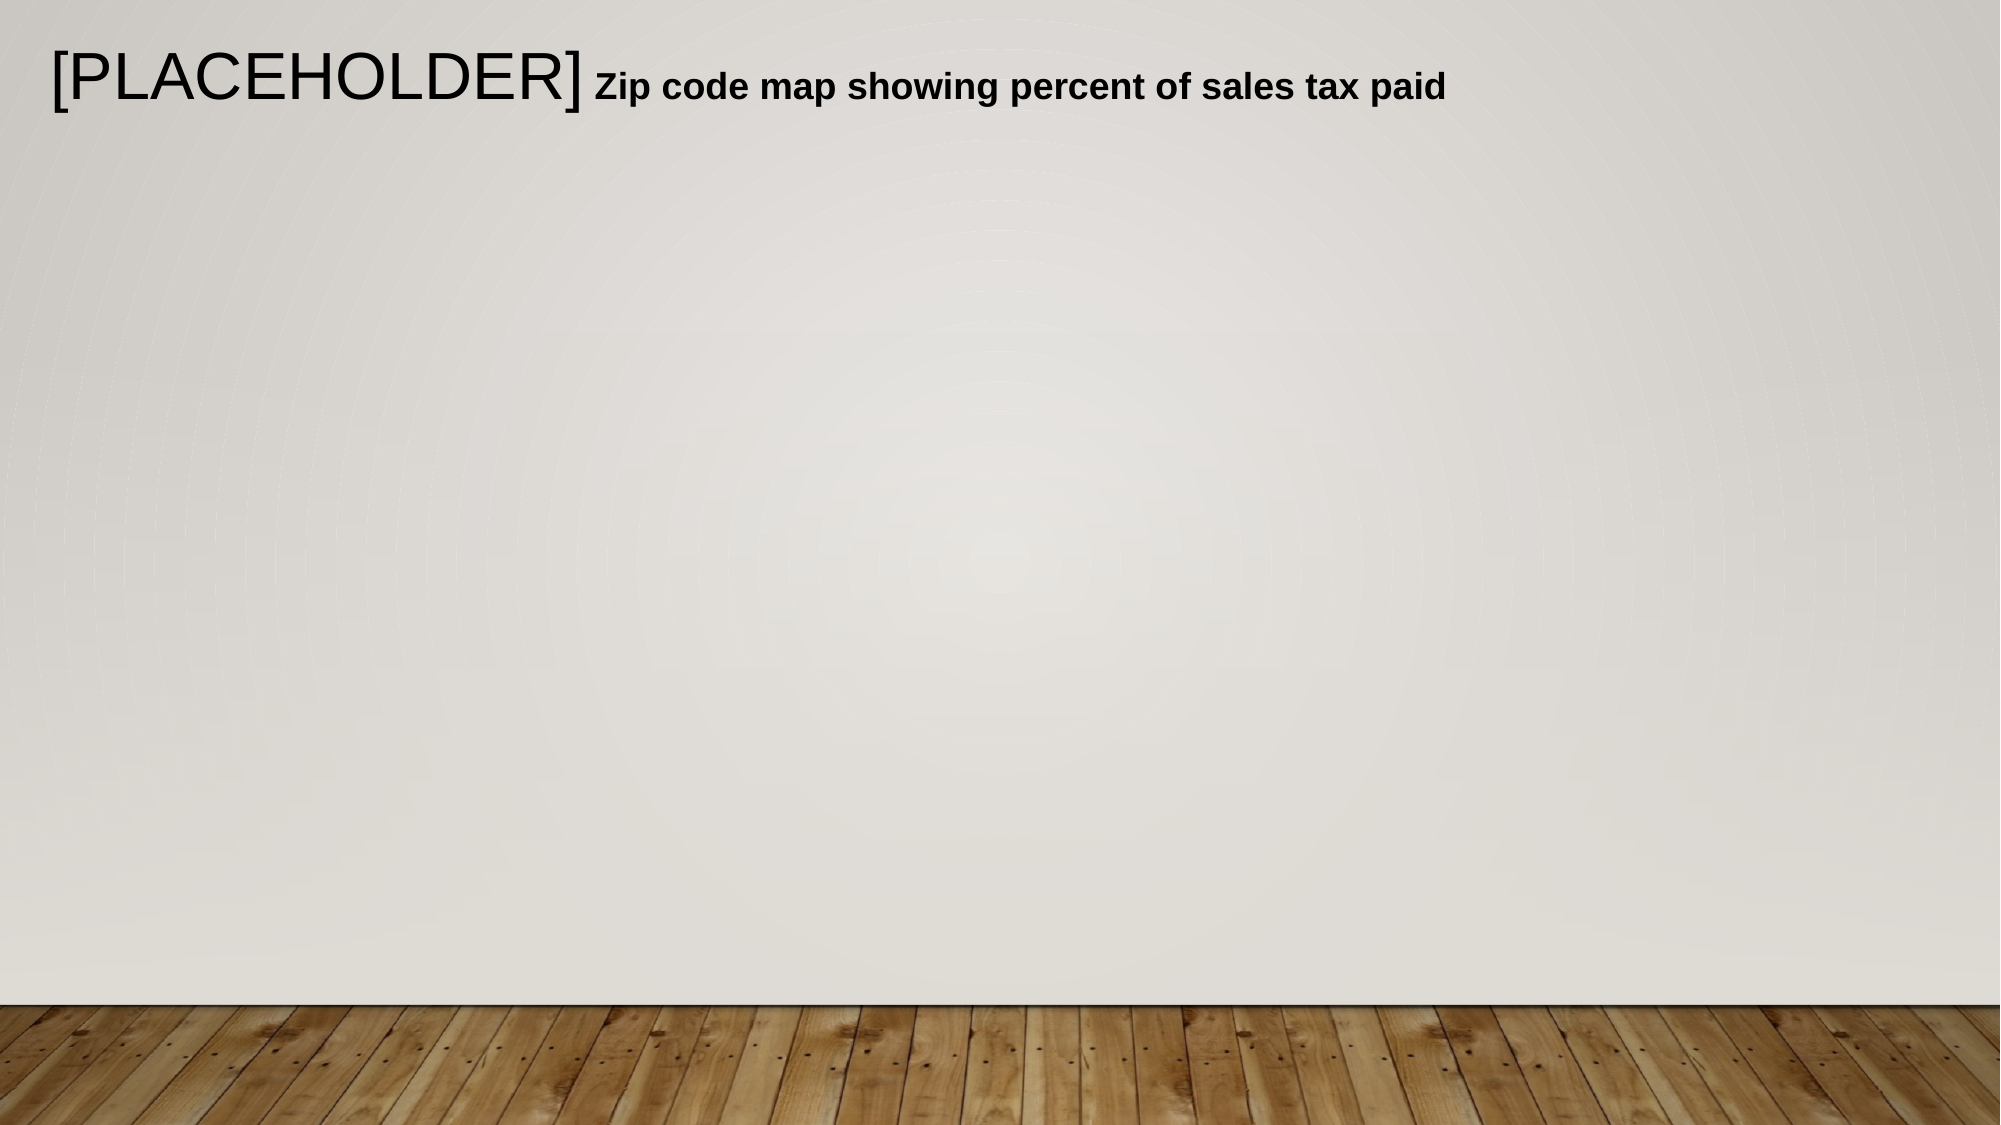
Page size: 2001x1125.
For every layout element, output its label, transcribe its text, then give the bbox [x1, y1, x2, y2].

picture [0, 1005, 2000, 1125]
text_box [PLACEHOLDER] Zip code map showing percent of sales tax paid [35, 25, 1463, 120]
